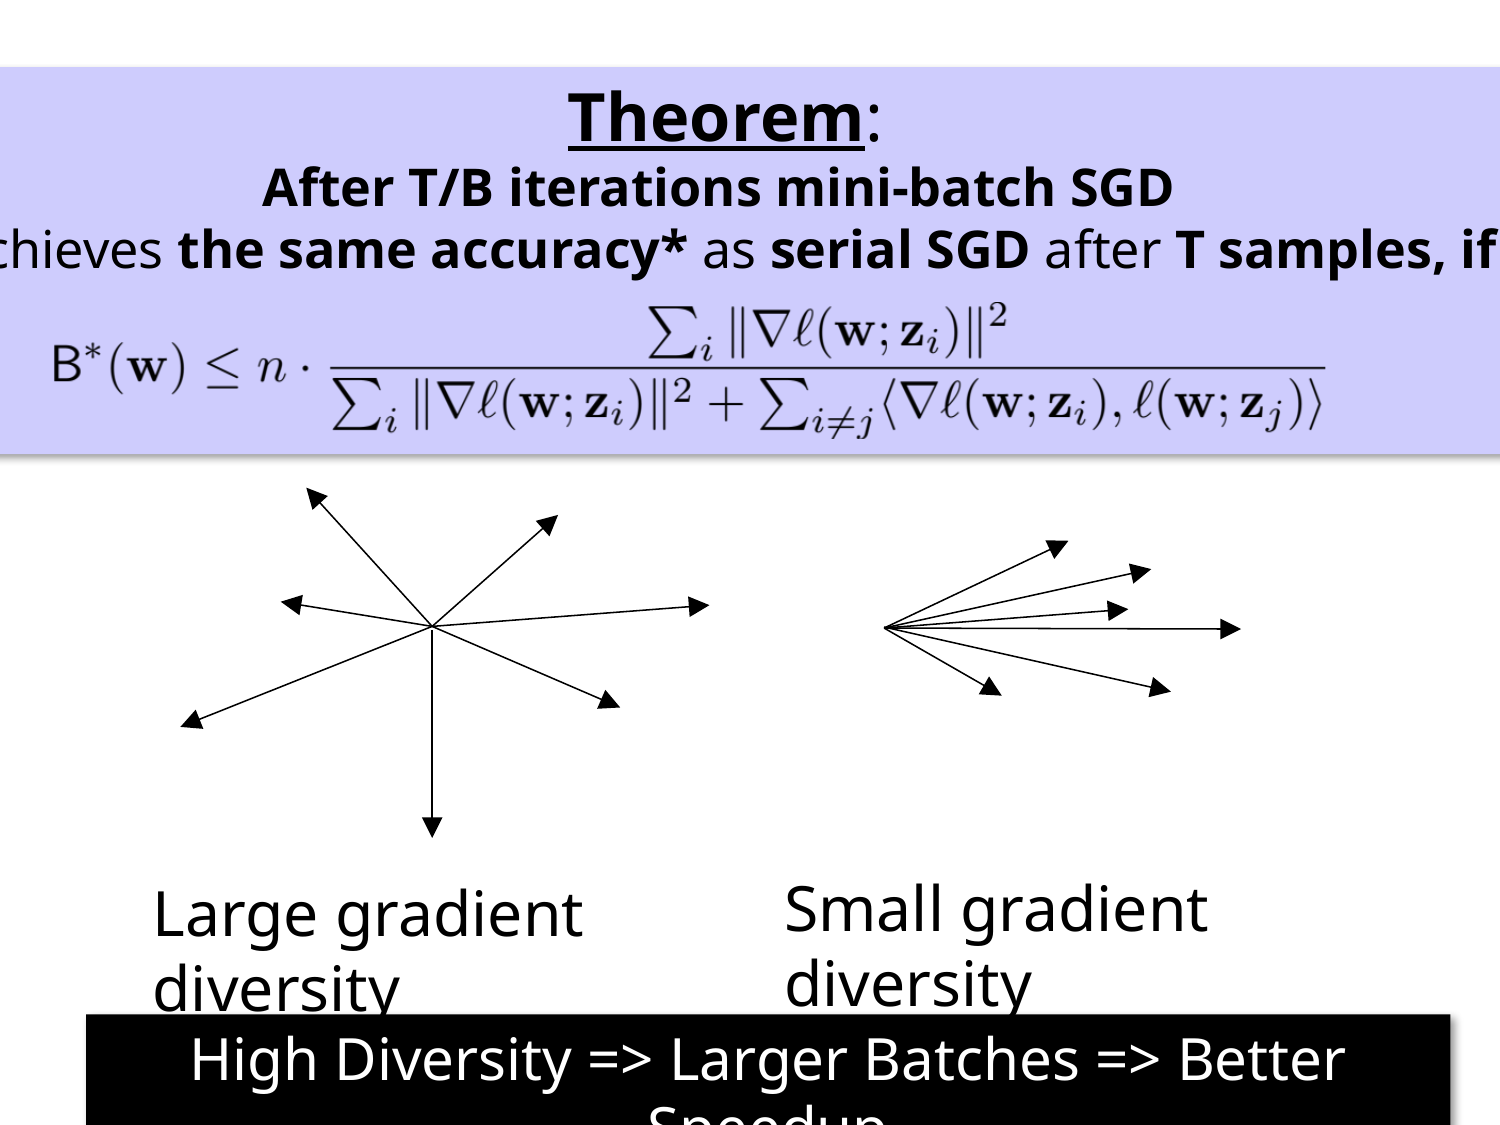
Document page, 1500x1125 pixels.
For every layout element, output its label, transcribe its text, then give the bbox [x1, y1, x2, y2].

text_box High Diversity => Larger Batches => Better Speedup [86, 1014, 1451, 1125]
text_box Theorem: After T/B iterations mini-batch SGD achieves the same accuracy* as serial SGD after T samples, if [0, 67, 1500, 455]
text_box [137, 487, 853, 958]
picture [53, 302, 1326, 440]
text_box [769, 540, 1399, 954]
